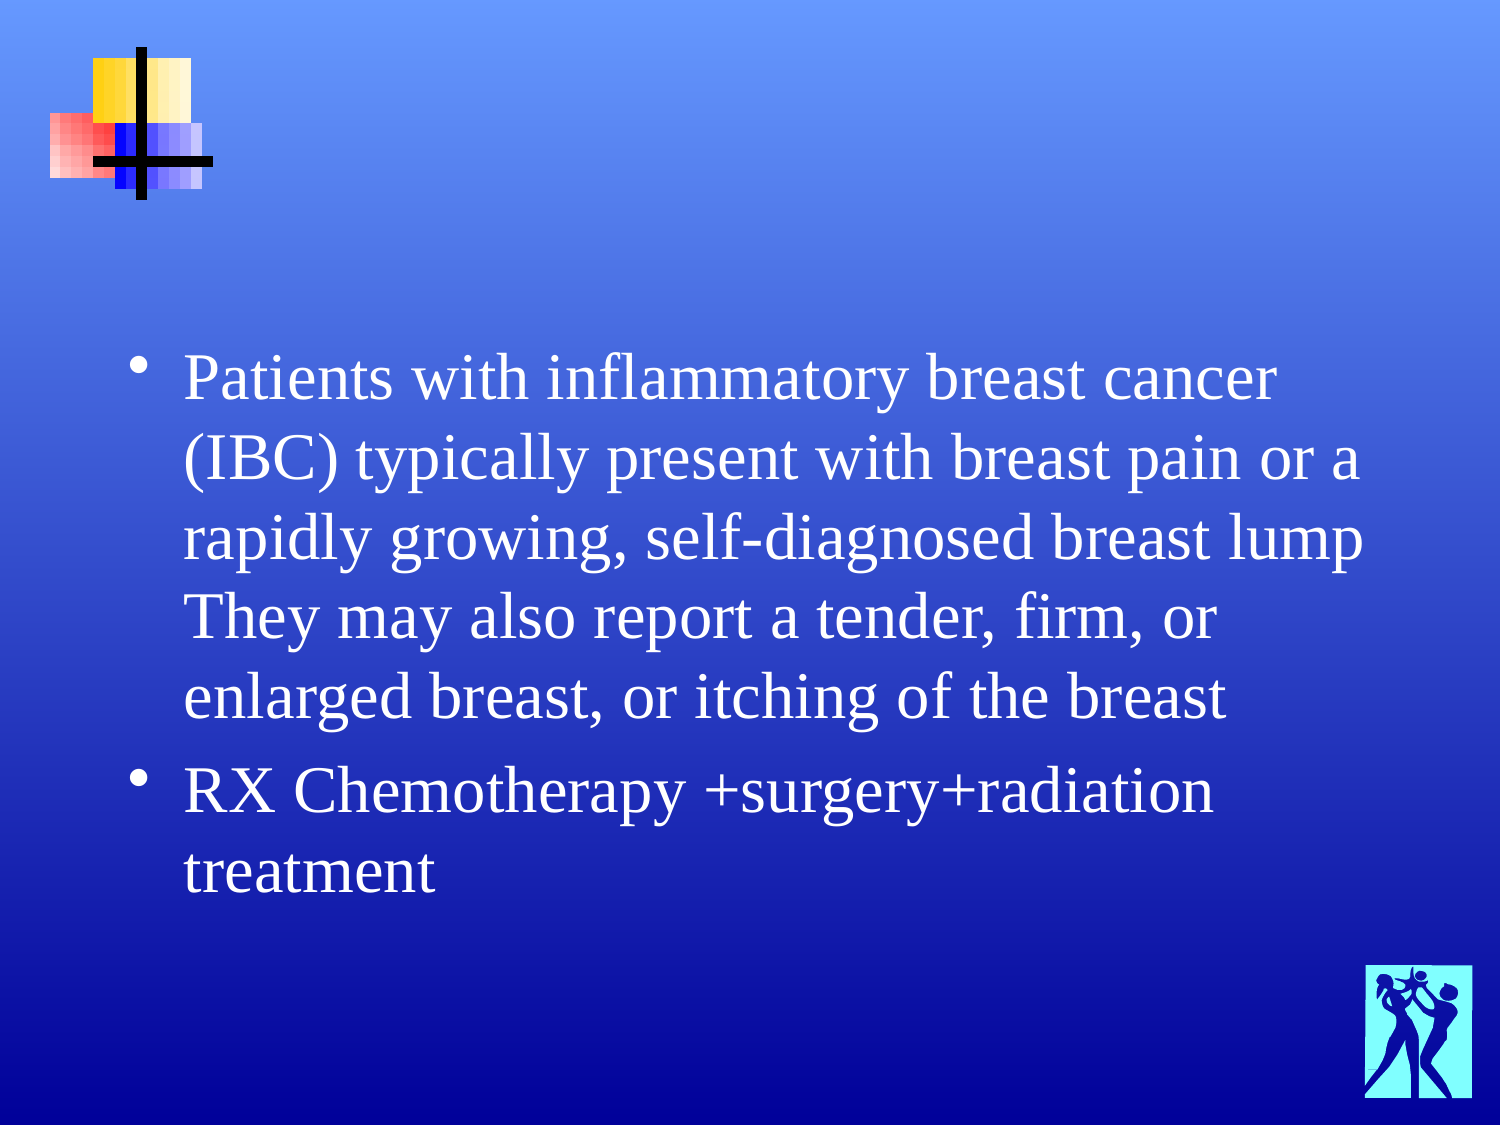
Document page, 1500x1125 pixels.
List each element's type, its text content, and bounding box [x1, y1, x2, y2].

list Patients with inflammatory breast cancer (IBC) typically present with breast pain or a rapidly growing, self-diagnosed breast lump They may also report a tender, firm, or enlarged breast, or itching of the breast RX Chemotherapy +surgery+radiation treatment [112, 324, 1388, 1001]
picture [50, 37, 213, 200]
